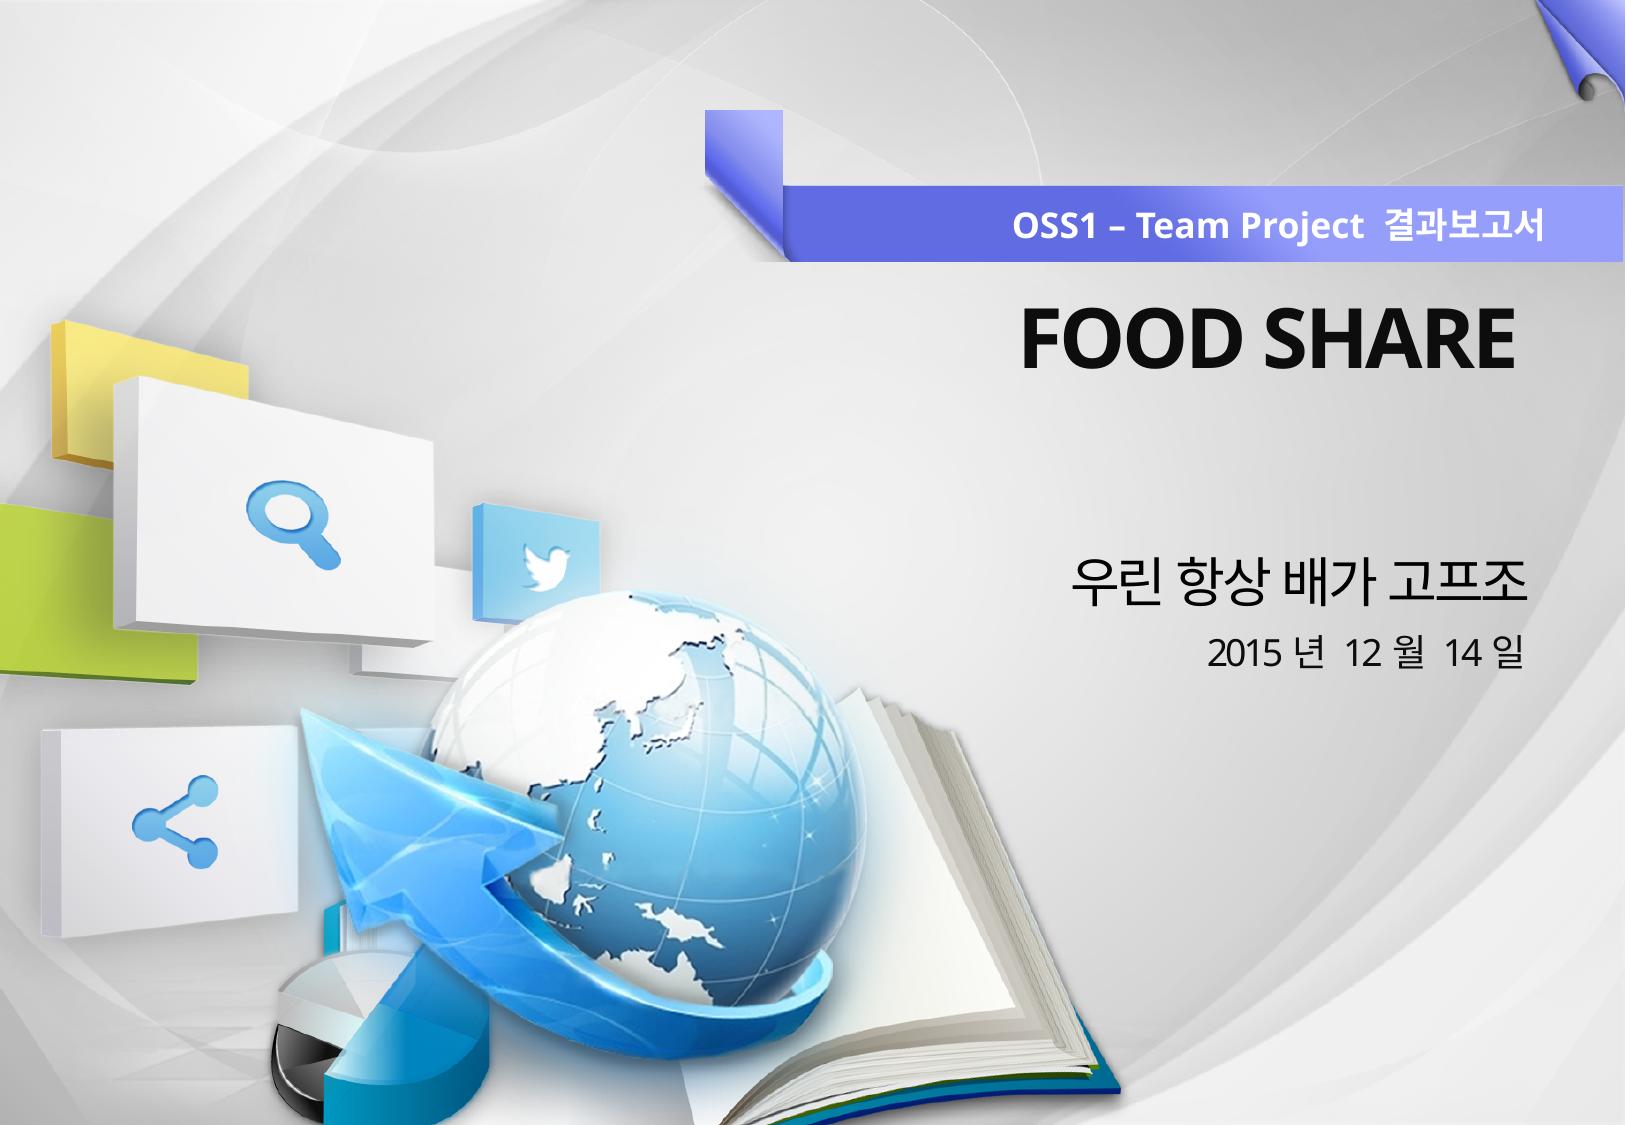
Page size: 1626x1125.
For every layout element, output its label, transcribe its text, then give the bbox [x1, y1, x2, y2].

subtitle 우린 항상 배가 고프조 [943, 531, 1532, 614]
title FOOD SHARE [156, 295, 1538, 389]
picture [0, 0, 1625, 1125]
list OSS1 – Team Project 결과보고서 [800, 202, 1547, 246]
list 2015년 12월 14일 [942, 633, 1527, 676]
